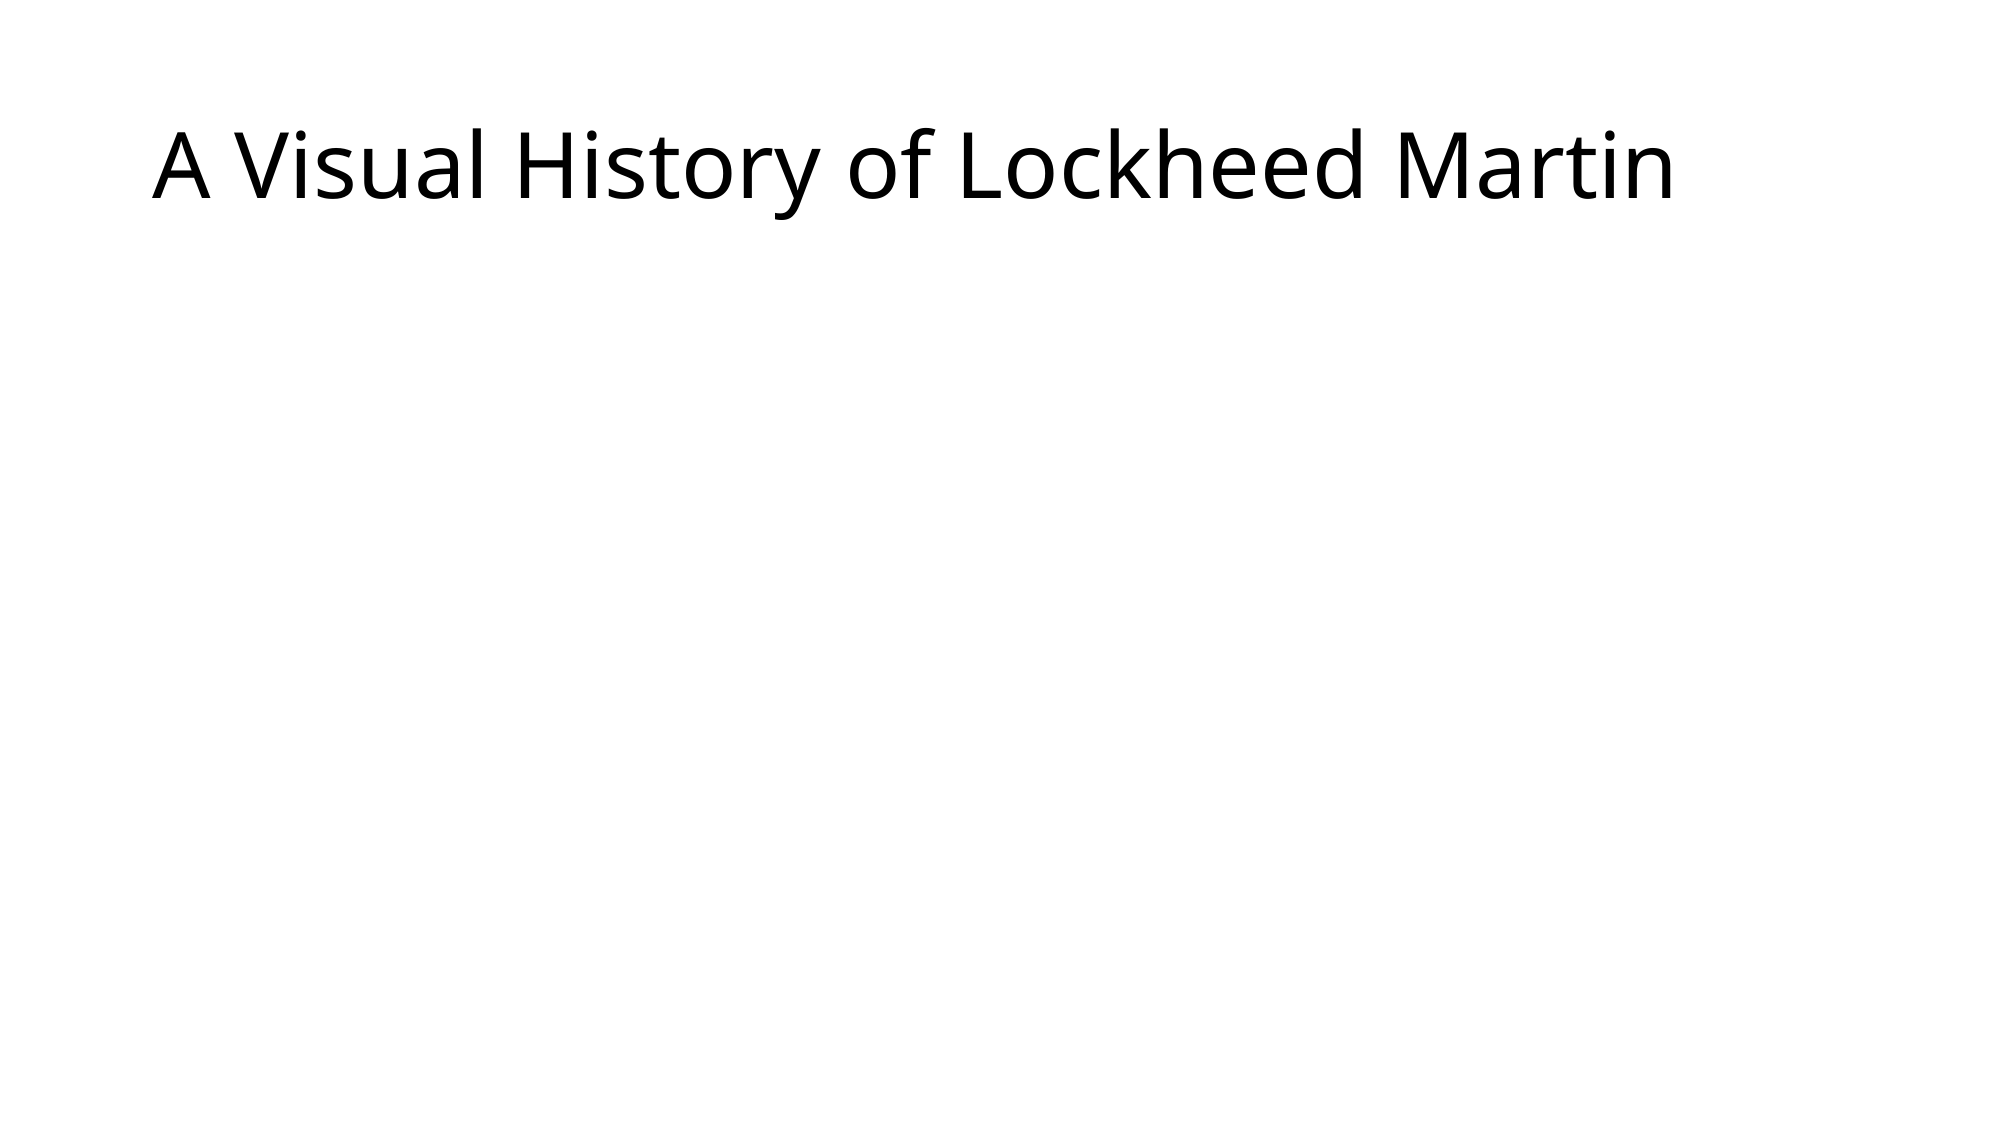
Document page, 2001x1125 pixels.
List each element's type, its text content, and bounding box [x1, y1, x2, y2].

title A Visual History of Lockheed Martin [137, 59, 1863, 278]
